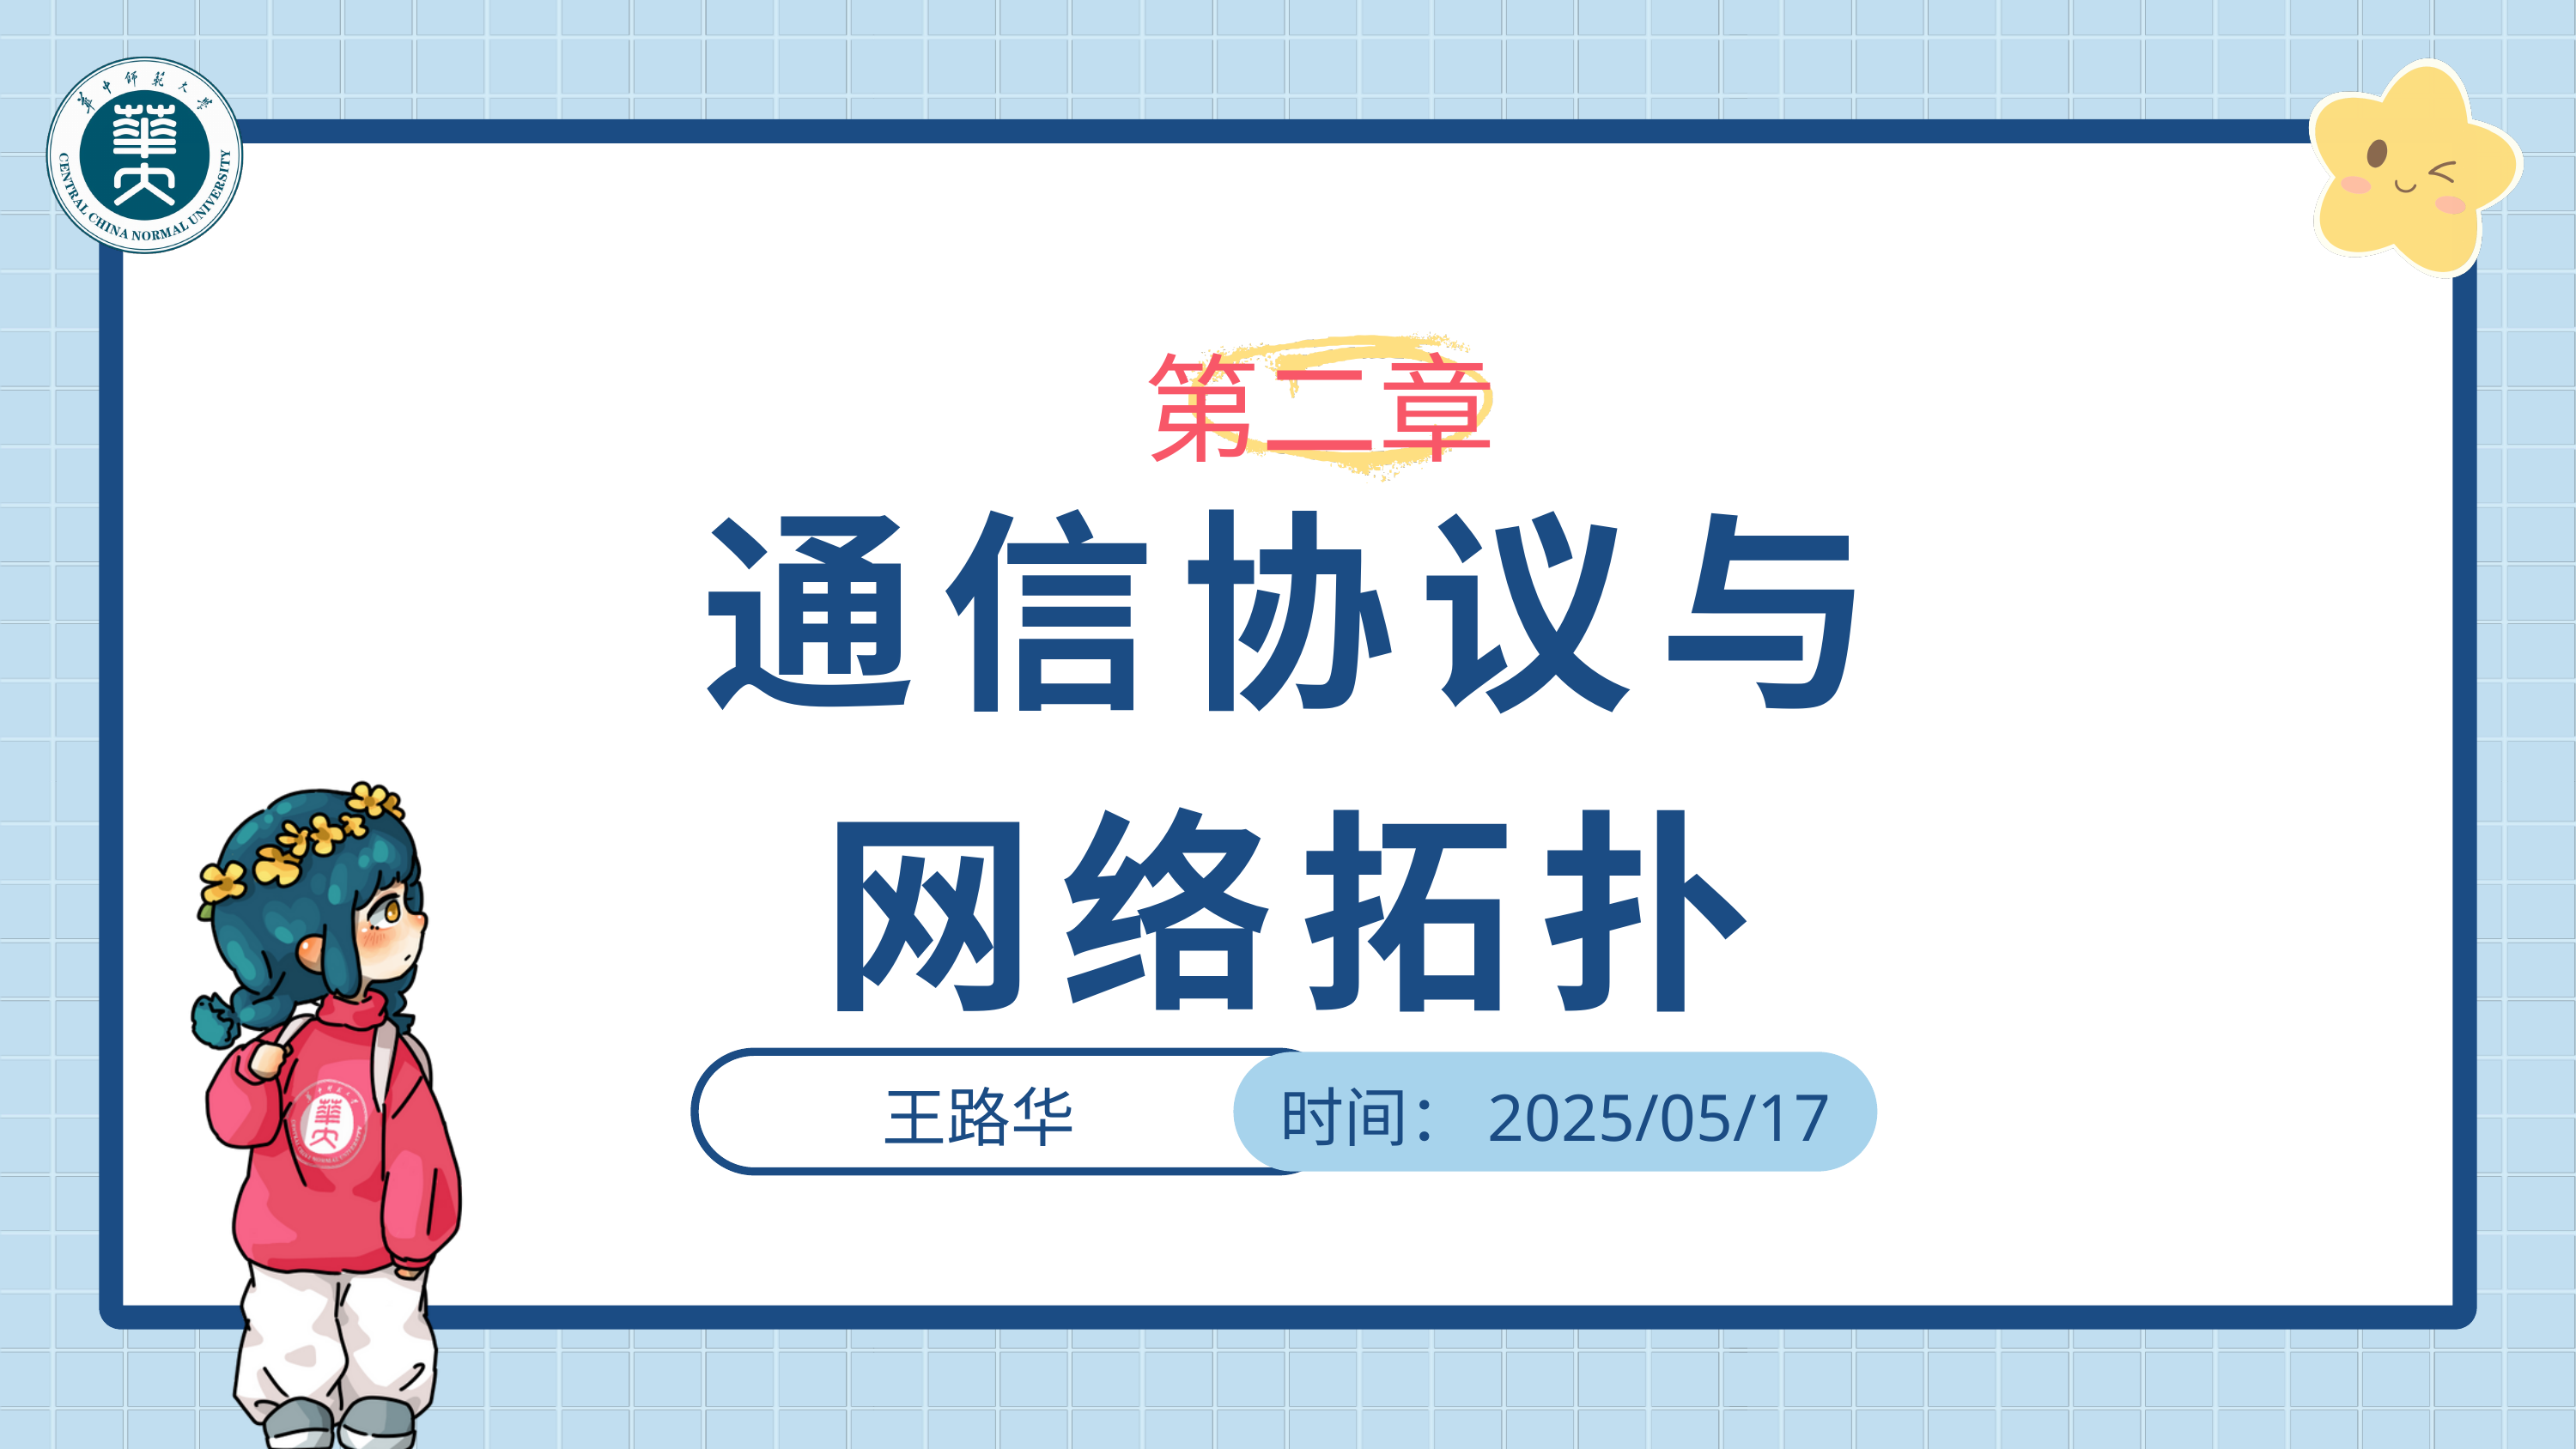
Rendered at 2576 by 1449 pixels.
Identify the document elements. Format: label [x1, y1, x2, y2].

text_box [0, 781, 2576, 1449]
text_box [1233, 1052, 1878, 1172]
picture [42, 48, 261, 263]
text_box [694, 1052, 1231, 1172]
text_box [111, 130, 2465, 1318]
text_box [0, 0, 2576, 780]
